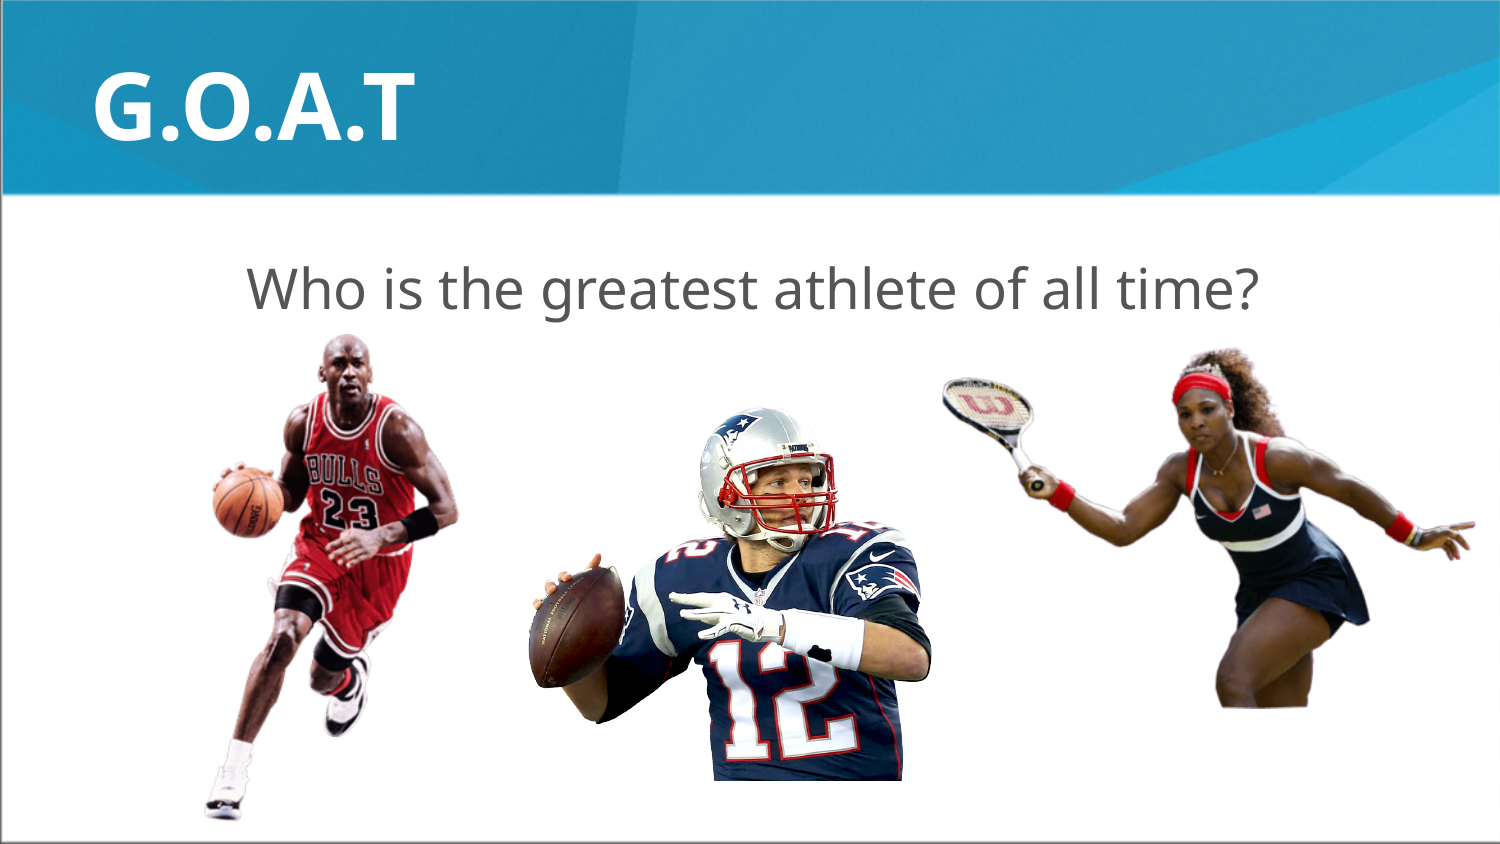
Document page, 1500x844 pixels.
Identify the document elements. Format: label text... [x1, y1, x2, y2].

list Who is the greatest athlete of all time? [75, 238, 1432, 800]
title G.O.A.T [75, 33, 1425, 175]
picture [0, 0, 1500, 844]
